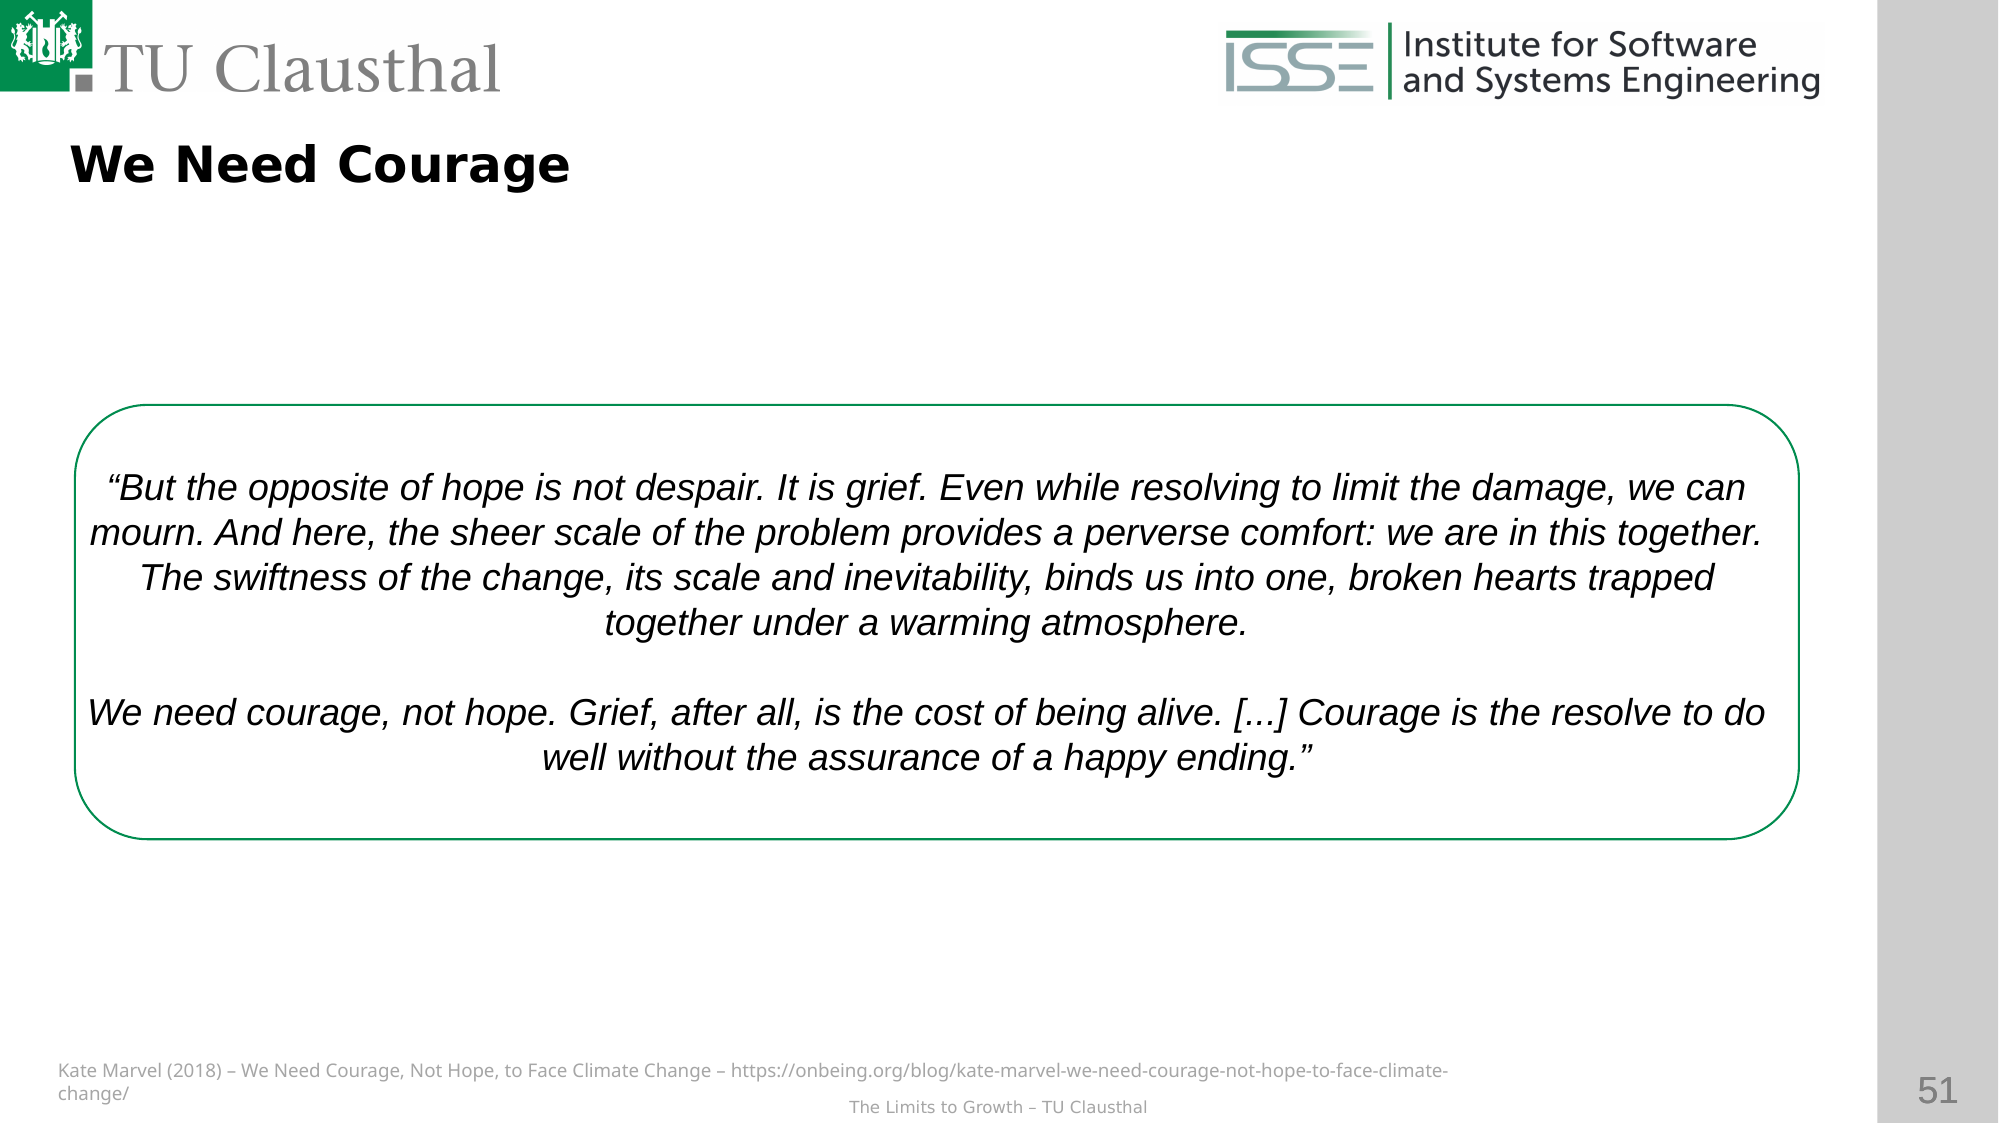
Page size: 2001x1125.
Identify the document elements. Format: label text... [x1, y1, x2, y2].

text_box Kate Marvel (2018) – We Need Courage, Not Hope, to Face Climate Change – https://onbeing.org/blog/kate-marvel-we-need-courage-not-hope-to-face-climate-change/ [43, 1051, 1515, 1112]
picture [1218, 22, 1825, 106]
text_box We Need Courage [54, 125, 1817, 206]
text_box [73, 403, 1800, 841]
text_box “But the opposite of hope is not despair. It is grief. Even while resolving to limit the damage, we can mourn. And here, the sheer scale of the problem provides a perverse comfort: we are in this together. The swiftness of the change, its scale and inevitability, binds us into one, broken hearts trapped together under a warming atmosphere. We need courage, not hope. Grief, after all, is the cost of being alive. [...] Courage is the resolve to do well without the assurance of a happy ending.” [54, 207, 1799, 1033]
picture [0, 0, 500, 92]
